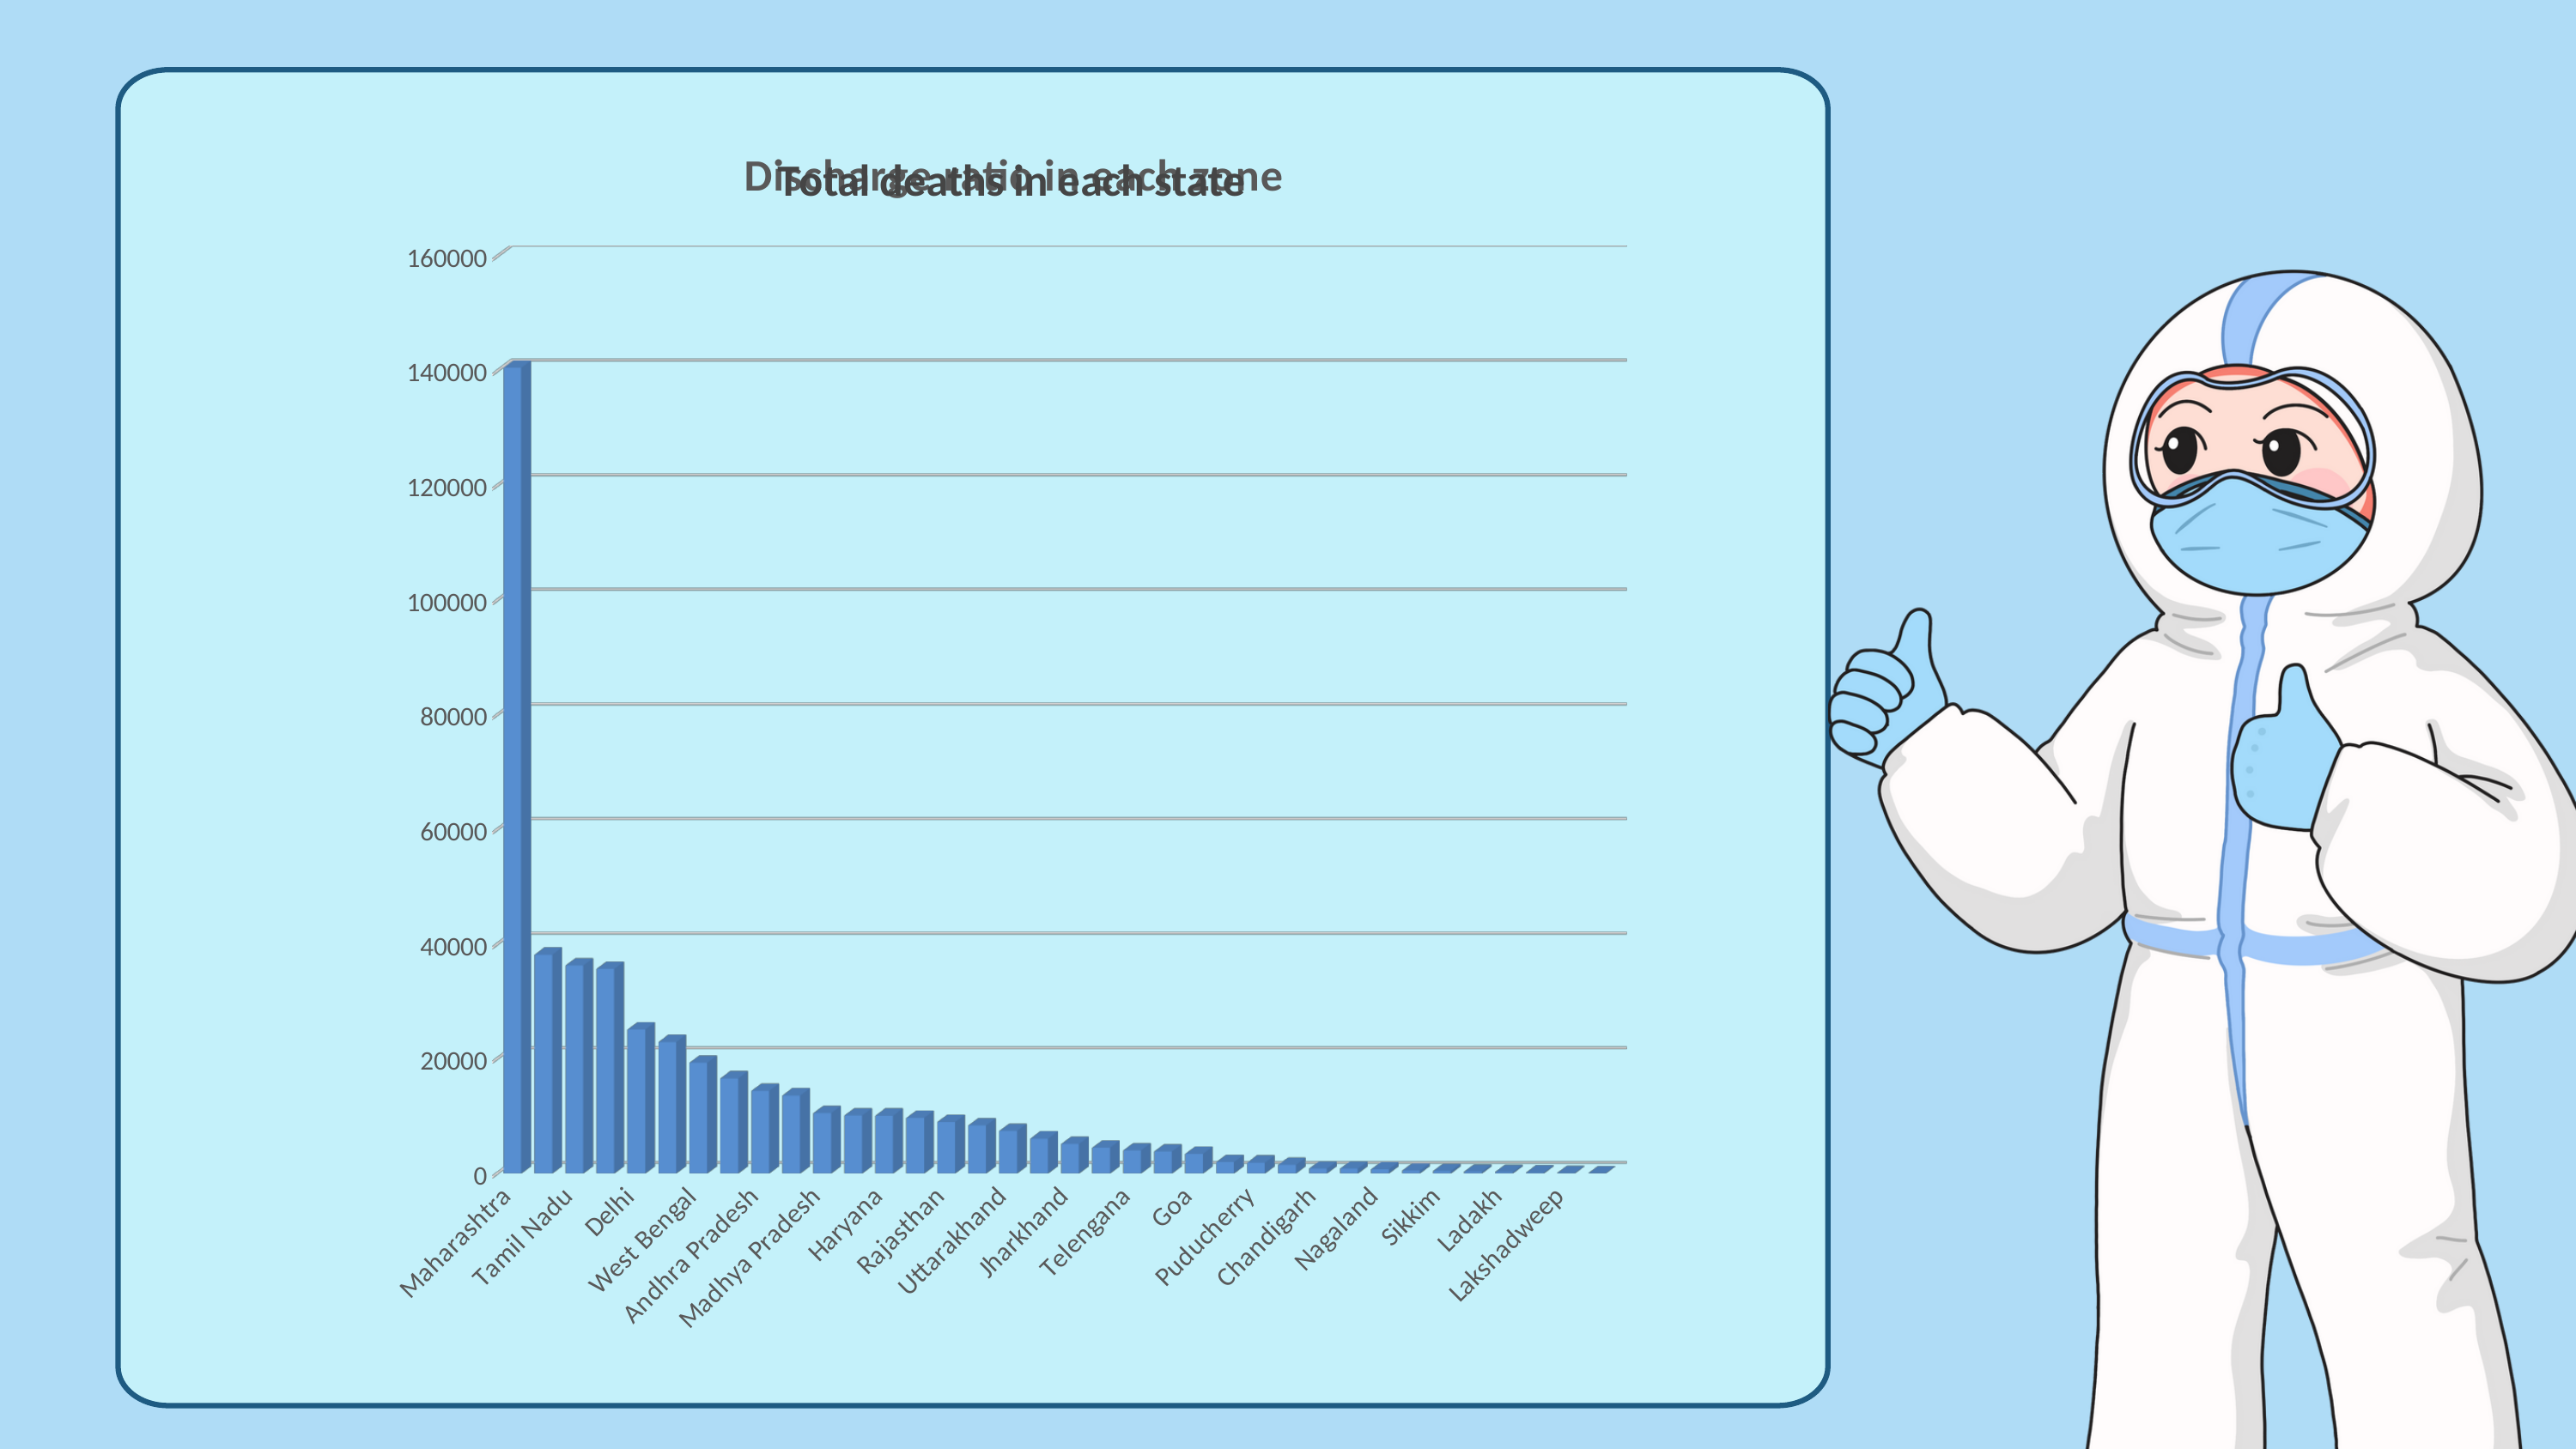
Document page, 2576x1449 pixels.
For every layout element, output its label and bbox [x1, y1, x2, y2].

text_box [118, 69, 1828, 1406]
text_box [1827, 270, 2576, 1449]
chart [369, 112, 1654, 1361]
